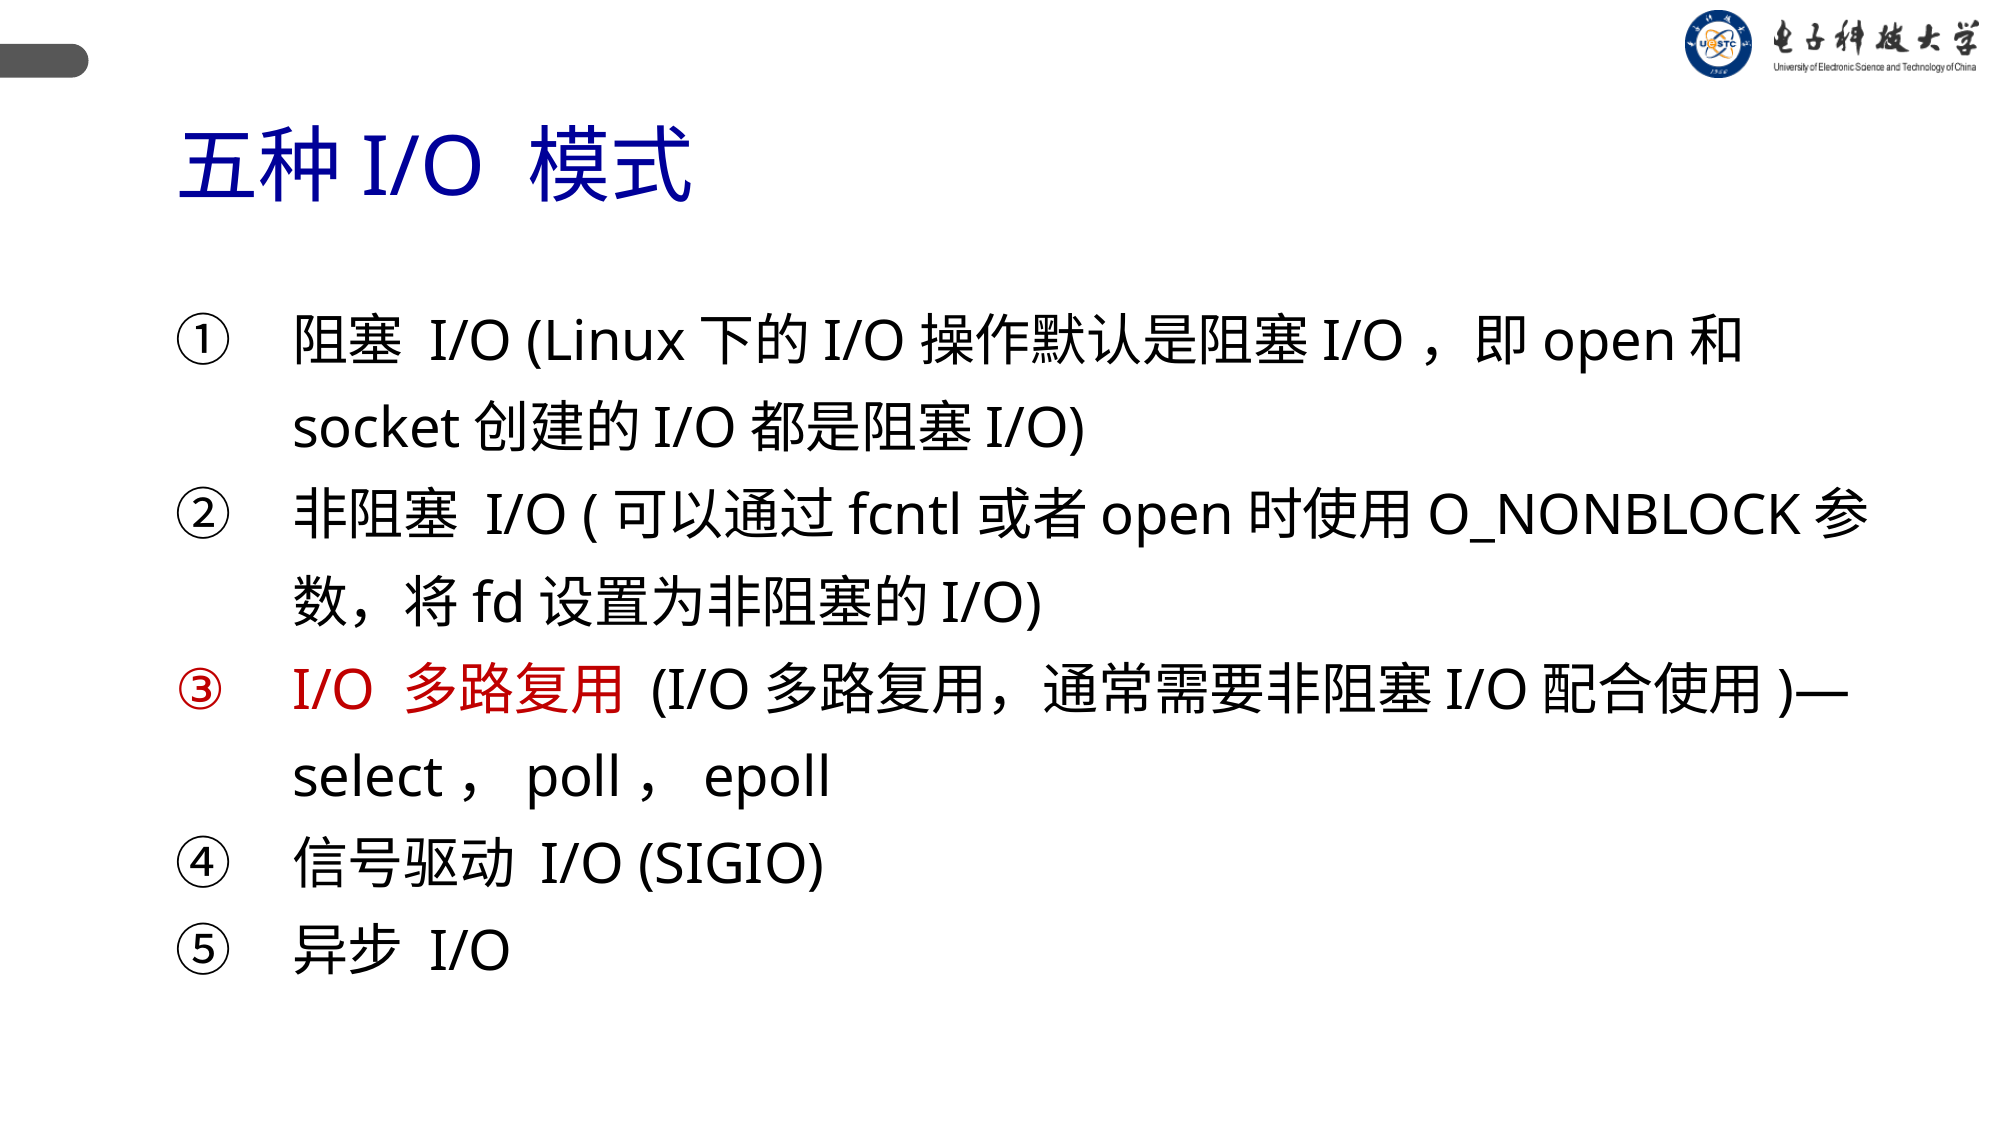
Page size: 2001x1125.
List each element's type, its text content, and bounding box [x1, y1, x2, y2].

title 五种I/O 模式 [160, 59, 1886, 277]
picture [1685, 10, 1979, 78]
list 阻塞 I/O (Linux下的I/O操作默认是阻塞I/O，即open和socket创建的I/O都是阻塞I/O) 非阻塞 I/O (可以通过fcntl或者open时使用O_NONBLOCK参数，将fd设置为非阻塞的I/O) I/O 多路复用 (I/O多路复用，通常需要非阻塞I/O配合使用)—select，poll，epoll 信号驱动 I/O (SIGIO) 异步 I/O [160, 277, 1886, 992]
